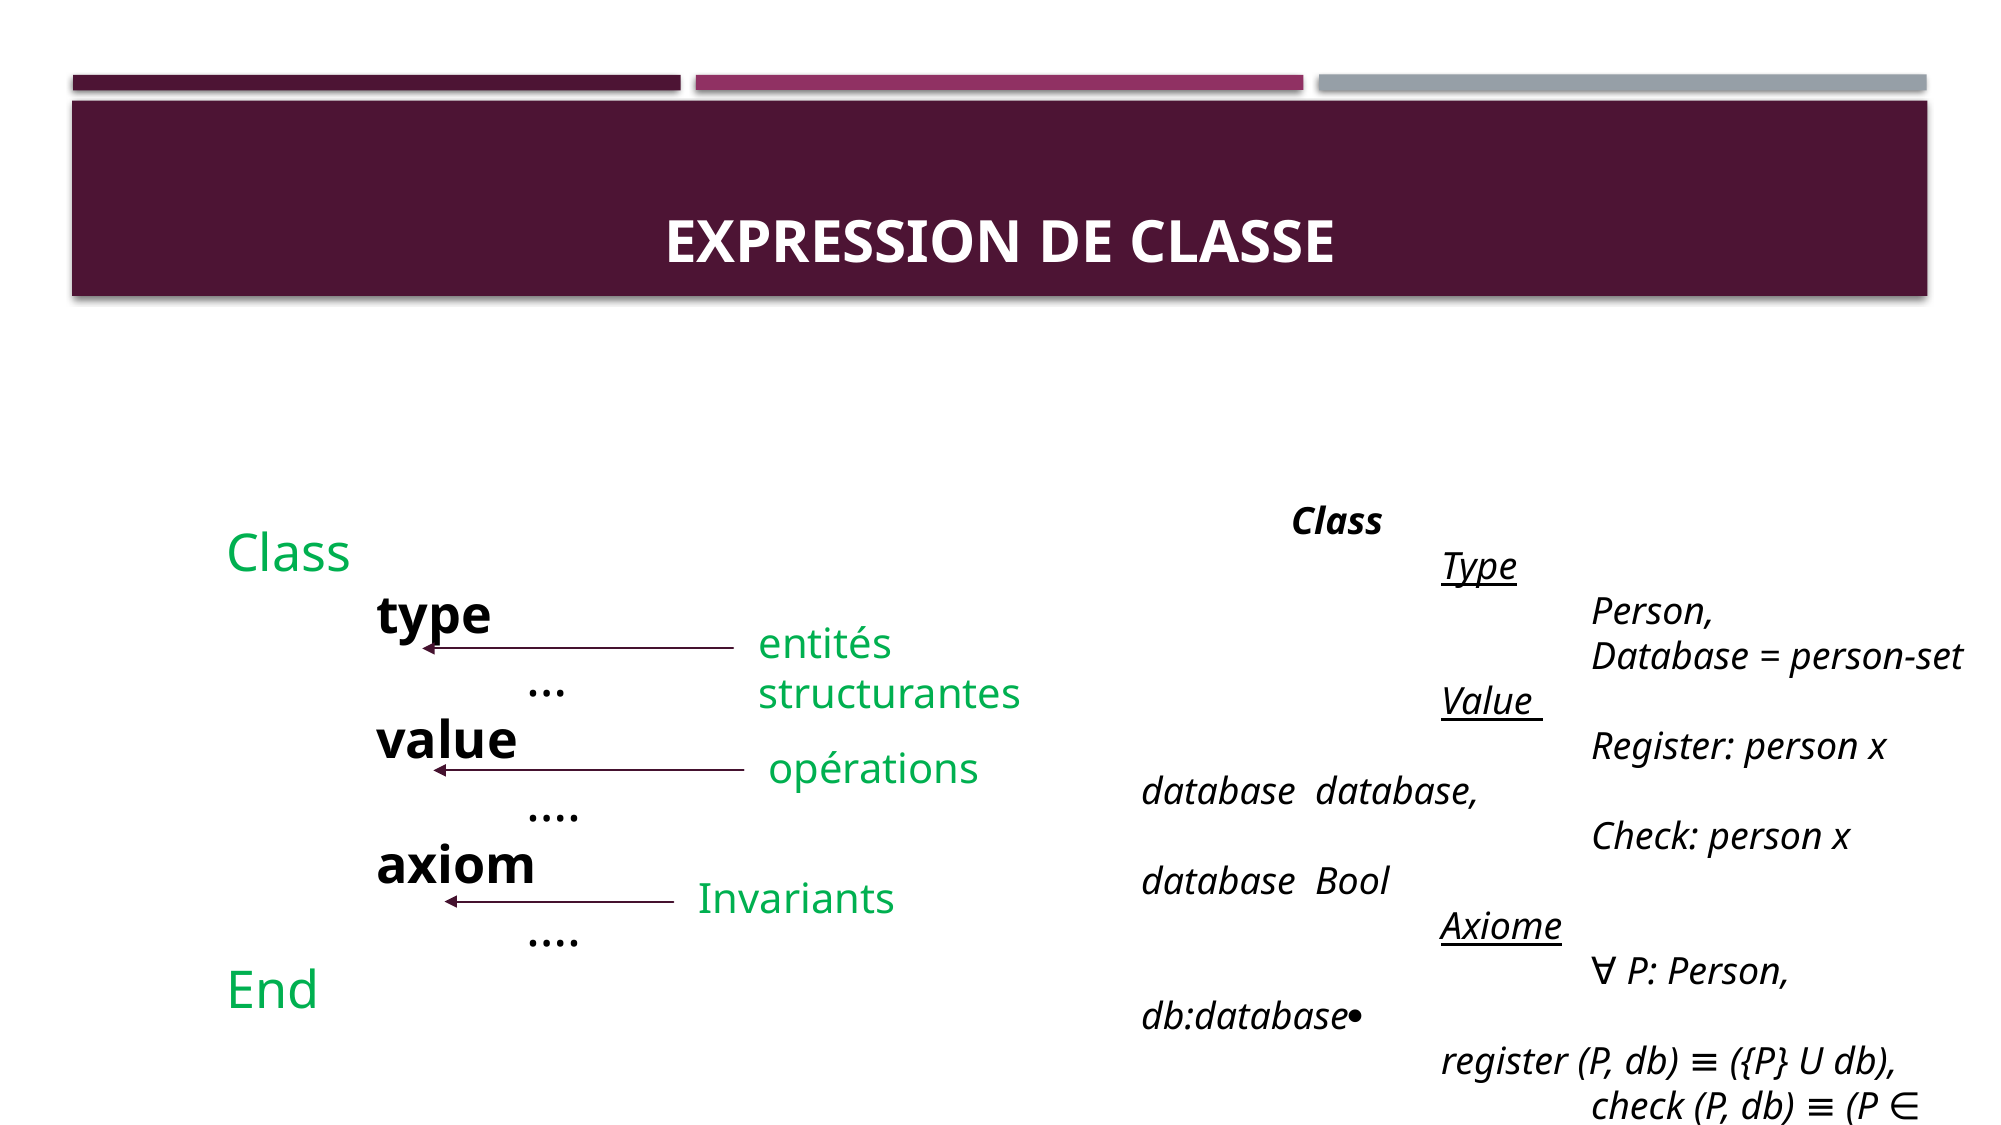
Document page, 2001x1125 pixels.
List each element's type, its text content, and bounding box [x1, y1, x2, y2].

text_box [444, 864, 913, 932]
title EXPRESSION DE CLASSE [95, 115, 1905, 282]
text_box Class type … value …. axiom …. End [61, 386, 967, 1027]
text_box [432, 733, 1038, 801]
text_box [421, 608, 1064, 726]
